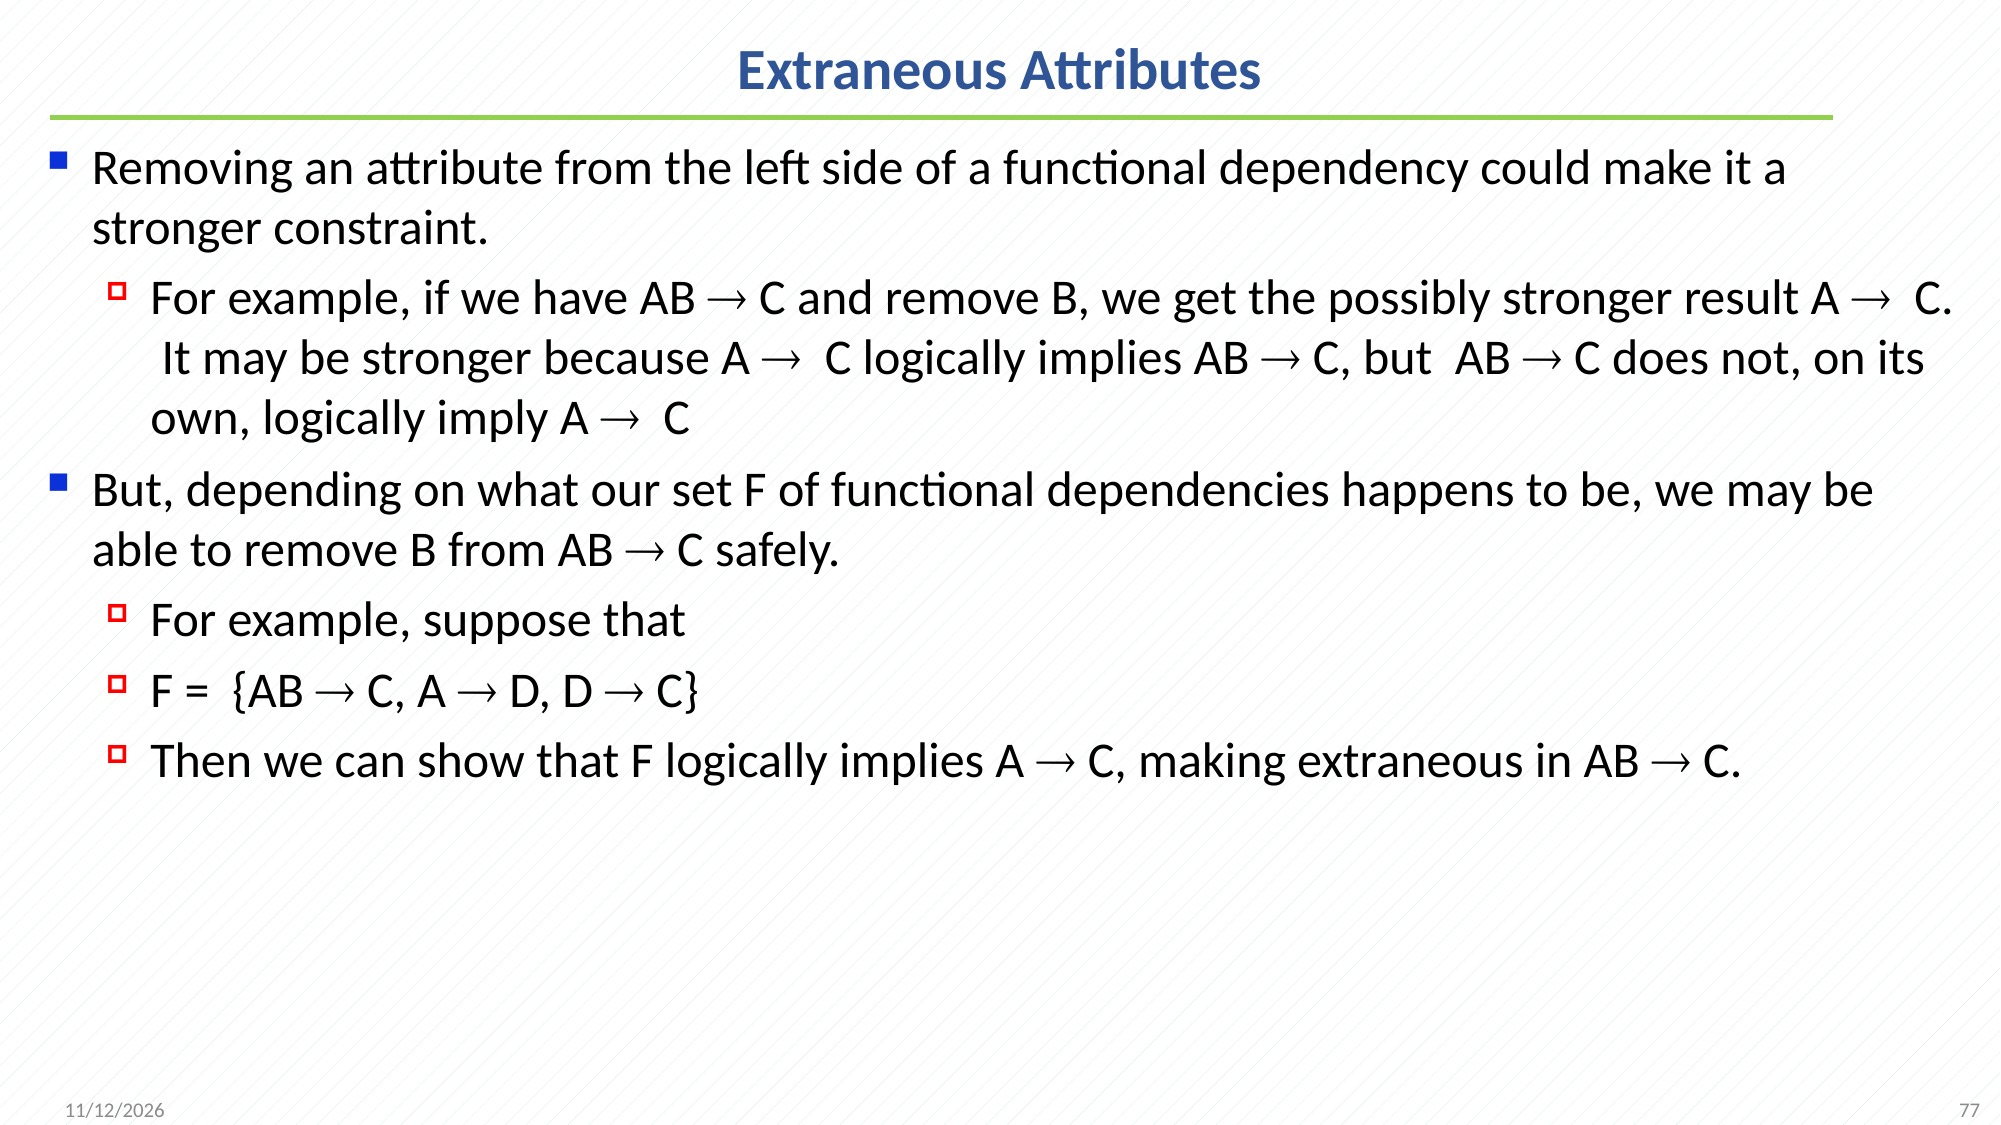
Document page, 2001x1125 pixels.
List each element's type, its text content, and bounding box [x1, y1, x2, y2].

list Removing an attribute from the left side of a functional dependency could make it a stronger constraint. For example, if we have AB  C and remove B, we get the possibly stronger result A  C. It may be stronger because A  C logically implies AB  C, but AB  C does not, on its own, logically imply A  C But, depending on what our set F of functional dependencies happens to be, we may be able to remove B from AB  C safely. For example, suppose that F = {AB  C, A  D, D  C} Then we can show that F logically implies A  C, making extraneous in AB  C. [32, 126, 1974, 1081]
title Extraneous Attributes [50, 13, 1949, 126]
slide_number 77 [1545, 1079, 1996, 1125]
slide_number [49, 1079, 500, 1125]
